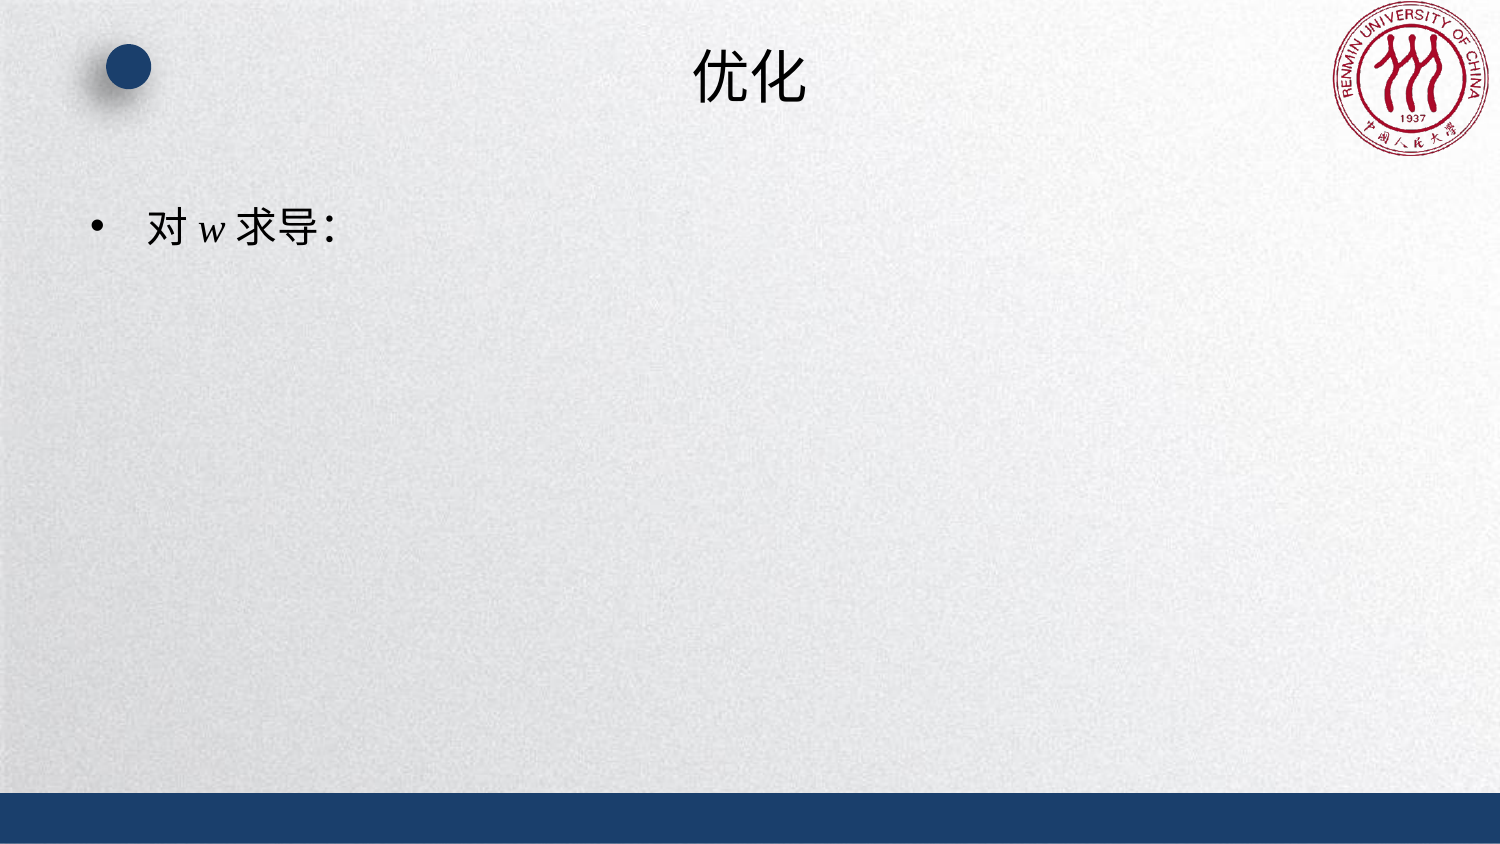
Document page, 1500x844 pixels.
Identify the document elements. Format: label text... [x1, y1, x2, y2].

picture [0, 0, 1500, 793]
title 优化 [75, 33, 1425, 116]
